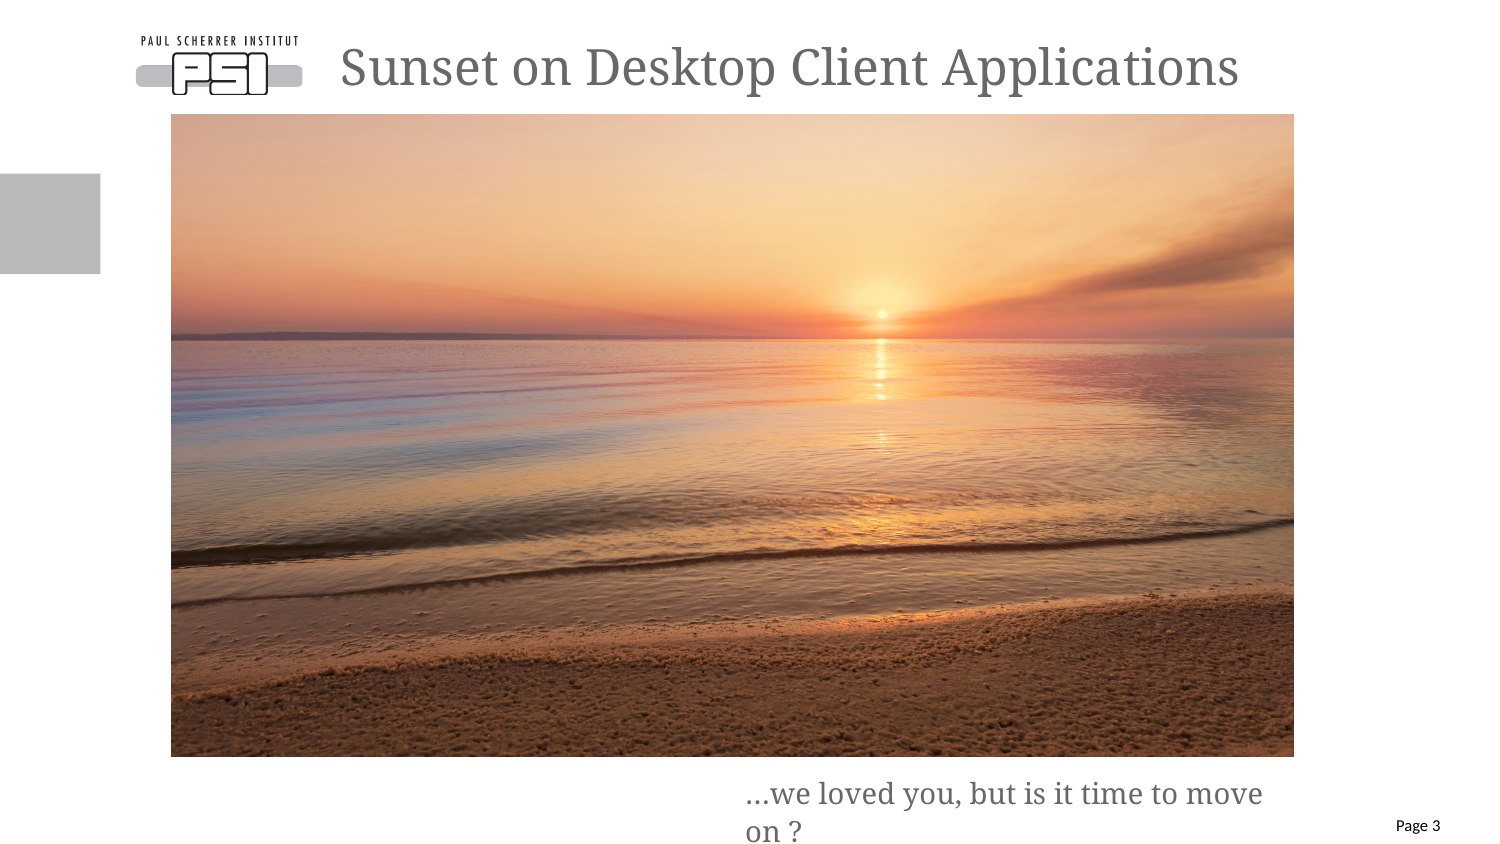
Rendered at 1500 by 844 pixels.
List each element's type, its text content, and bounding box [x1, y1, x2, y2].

picture [170, 114, 1294, 758]
slide_number Page 3 [1346, 814, 1441, 840]
text_box …we loved you, but is it time to move on ? [730, 764, 1306, 821]
title Sunset on Desktop Client Applications [340, 35, 1306, 98]
